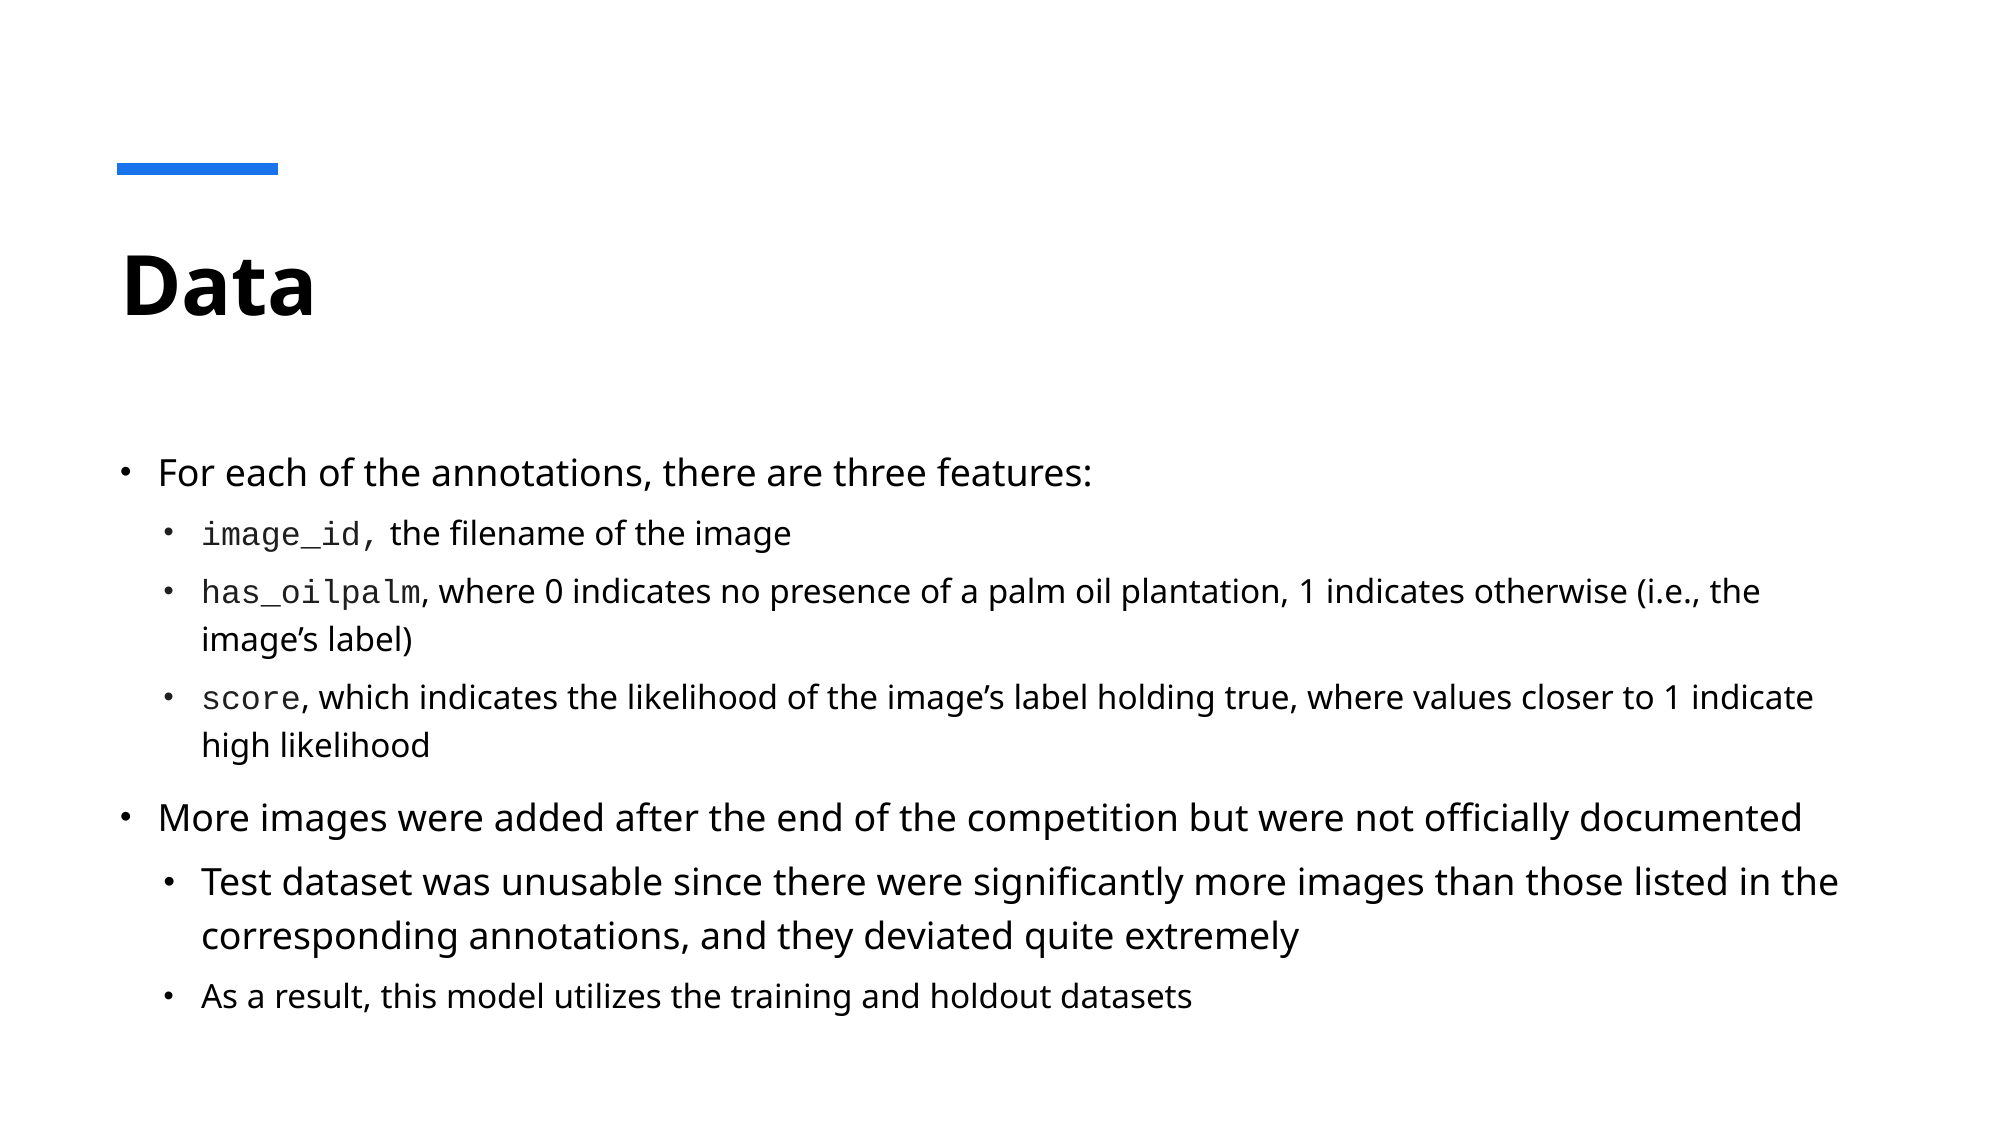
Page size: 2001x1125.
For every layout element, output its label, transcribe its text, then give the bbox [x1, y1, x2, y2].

list For each of the annotations, there are three features: image_id, the filename of the image has_oilpalm, where 0 indicates no presence of a palm oil plantation, 1 indicates otherwise (i.e., the image’s label) score, which indicates the likelihood of the image’s label holding true, where values closer to 1 indicate high likelihood More images were added after the end of the competition but were not officially documented Test dataset was unusable since there were significantly more images than those listed in the corresponding annotations, and they deviated quite extremely As a result, this model utilizes the training and holdout datasets [105, 431, 1892, 1017]
title Data [105, 224, 1892, 405]
